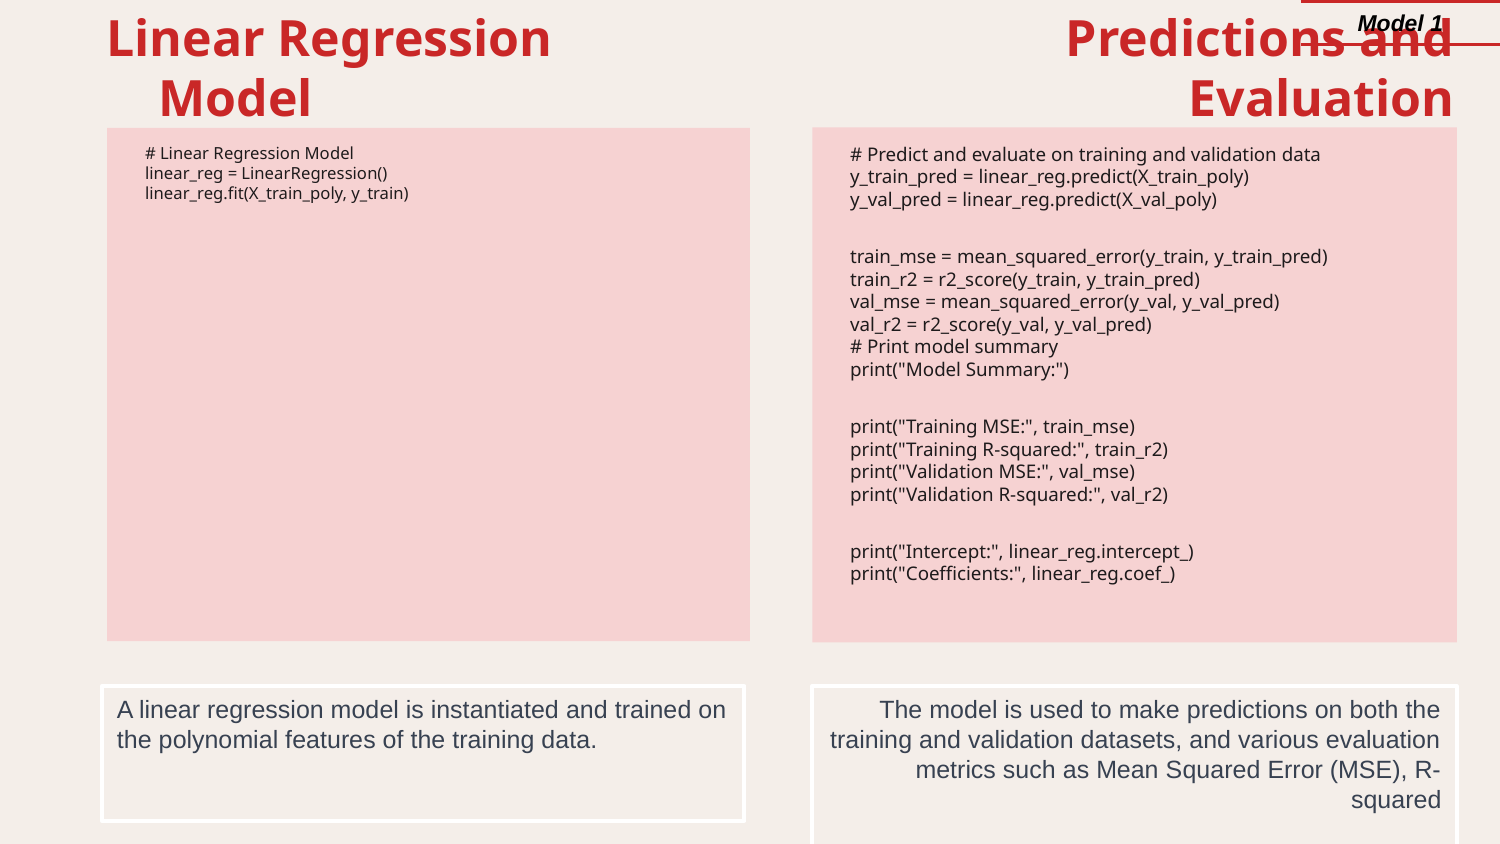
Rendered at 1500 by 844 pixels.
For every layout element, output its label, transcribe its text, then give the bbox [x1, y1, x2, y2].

subtitle # Predict and evaluate on training and validation data y_train_pred = linear_reg.predict(X_train_poly) y_val_pred = linear_reg.predict(X_val_poly) train_mse = mean_squared_error(y_train, y_train_pred) train_r2 = r2_score(y_train, y_train_pred) val_mse = mean_squared_error(y_val, y_val_pred) val_r2 = r2_score(y_val, y_val_pred) # Print model summary print("Model Summary:") print("Training MSE:", train_mse) print("Training R-squared:", train_r2) print("Validation MSE:", val_mse) print("Validation R-squared:", val_r2) print("Intercept:", linear_reg.intercept_) print("Coefficients:", linear_reg.coef_) [812, 127, 1457, 643]
subtitle # Linear Regression Model linear_reg = LinearRegression() linear_reg.fit(X_train_poly, y_train) [107, 127, 750, 642]
text_box A linear regression model is instantiated and trained on the polynomial features of the training data. [100, 684, 746, 823]
table_header Model 1 [1301, 3, 1500, 43]
subtitle Linear Regression Model [68, 54, 722, 142]
subtitle Predictions and Evaluation [754, 55, 1470, 142]
text_box The model is used to make predictions on both the training and validation datasets, and various evaluation metrics such as Mean Squared Error (MSE), R-squared [810, 684, 1459, 844]
